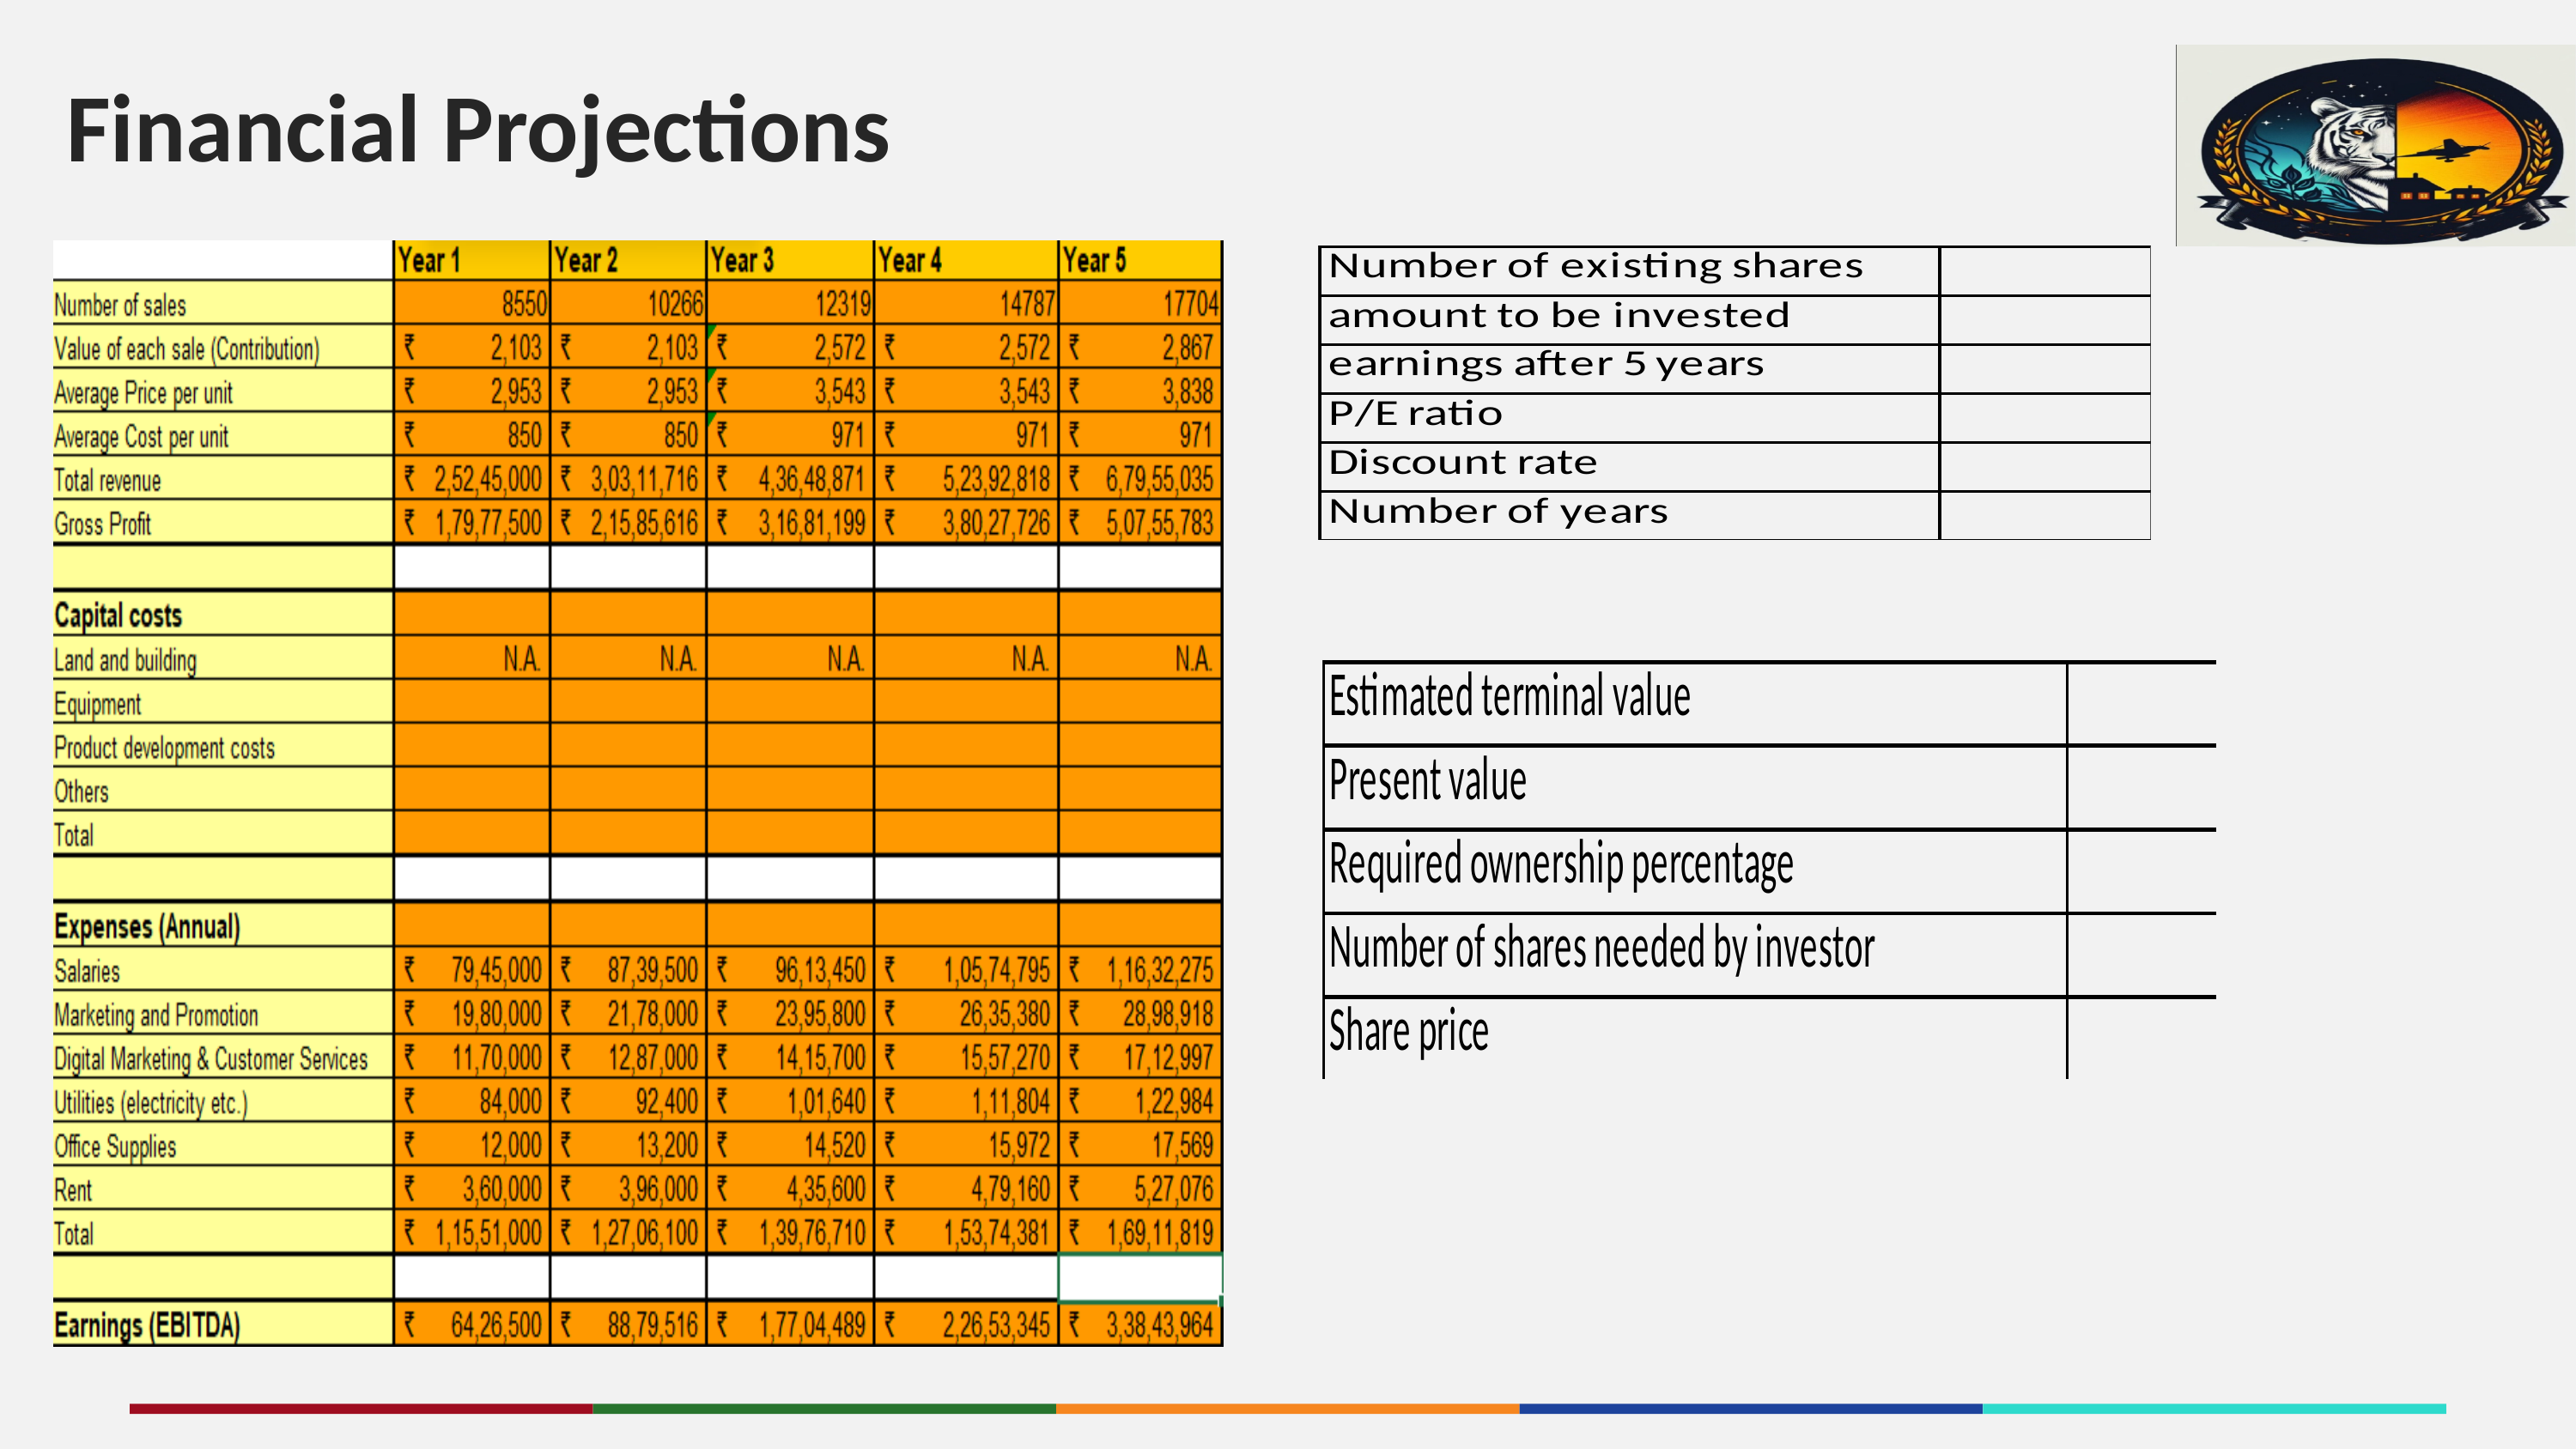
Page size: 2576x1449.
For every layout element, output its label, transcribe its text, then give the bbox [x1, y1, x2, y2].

picture [1317, 245, 2154, 543]
text_box Financial Projections [53, 58, 1170, 188]
picture [2176, 44, 2576, 246]
picture [53, 239, 1224, 1347]
picture [1322, 659, 2219, 1083]
